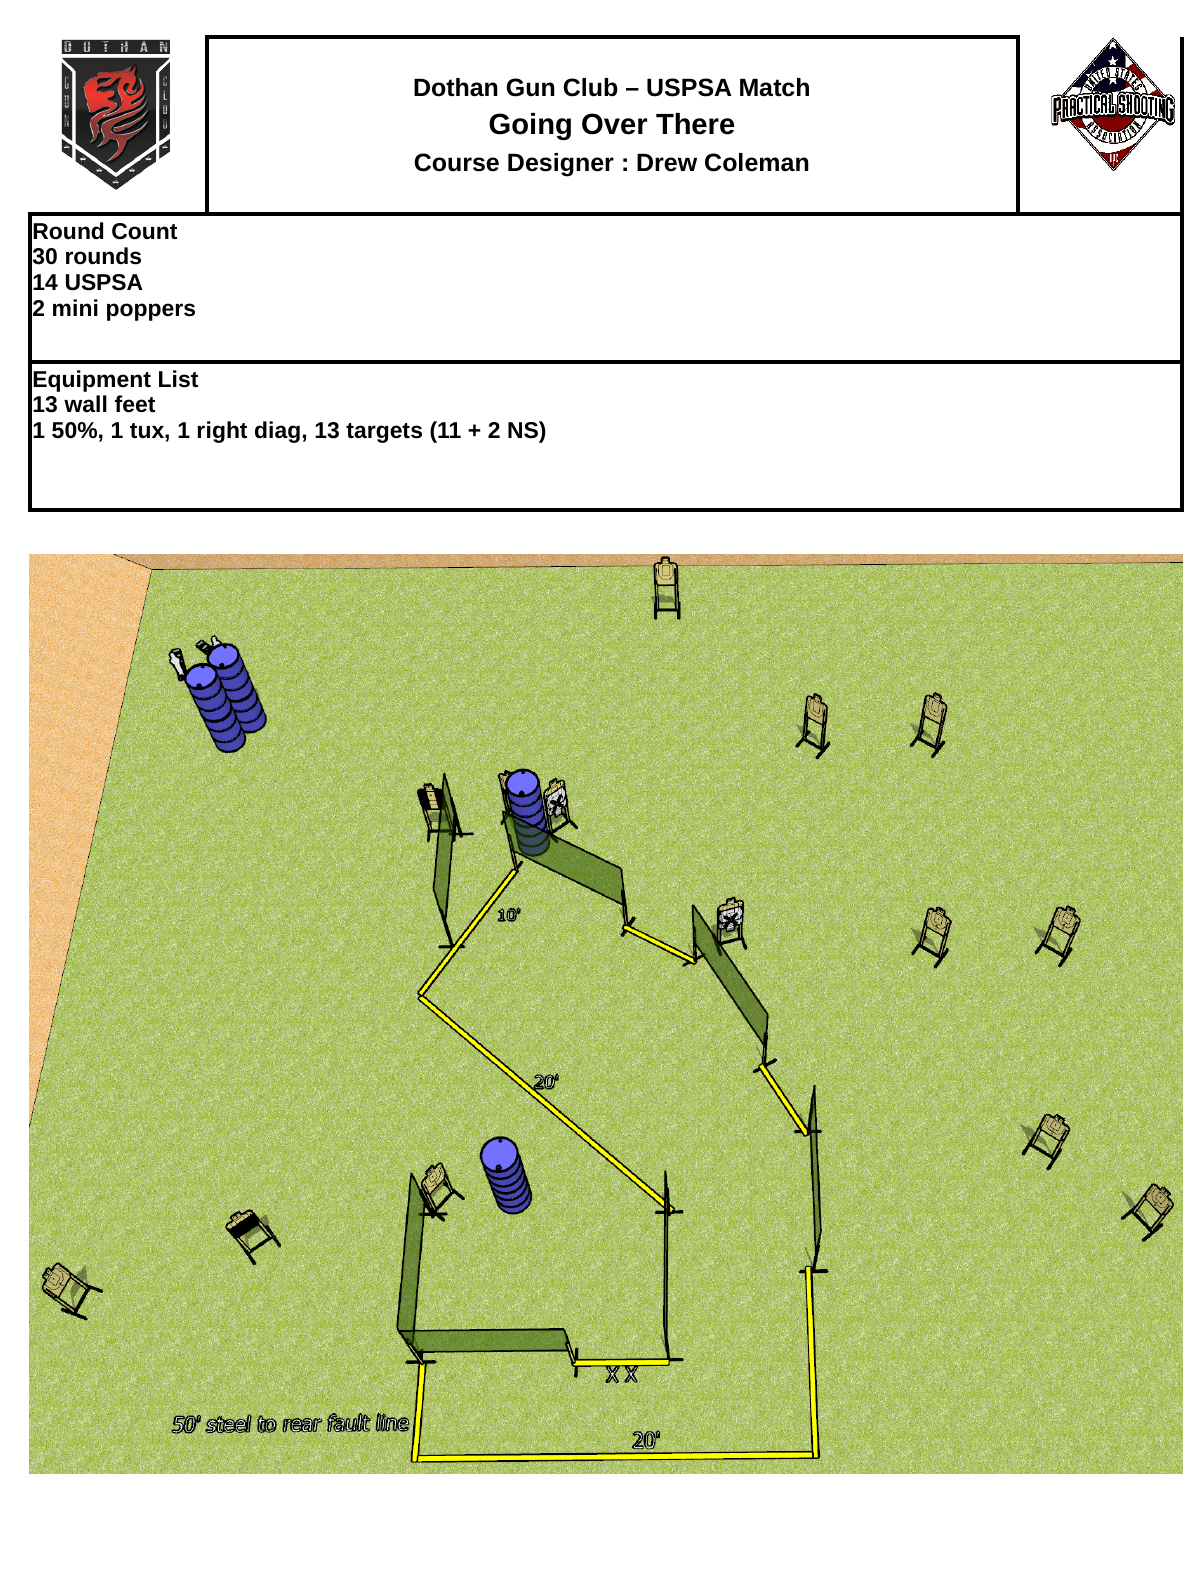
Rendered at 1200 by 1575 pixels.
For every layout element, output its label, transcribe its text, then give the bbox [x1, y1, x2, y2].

table_cell Equipment List 13 wall feet 1 50%, 1 tux, 1 right diag, 13 targets (11 + 2 NS) [32, 364, 1180, 508]
table_header Dothan Gun Club – USPSA Match Going Over There Course Designer : Drew Coleman [209, 39, 1016, 212]
table_header [30, 37, 205, 212]
picture [1044, 36, 1183, 175]
table_cell Round Count 30 rounds 14 USPSA 2 mini poppers [32, 216, 1180, 360]
picture [58, 36, 173, 193]
table_header [1020, 37, 1180, 212]
picture [29, 554, 1183, 1474]
